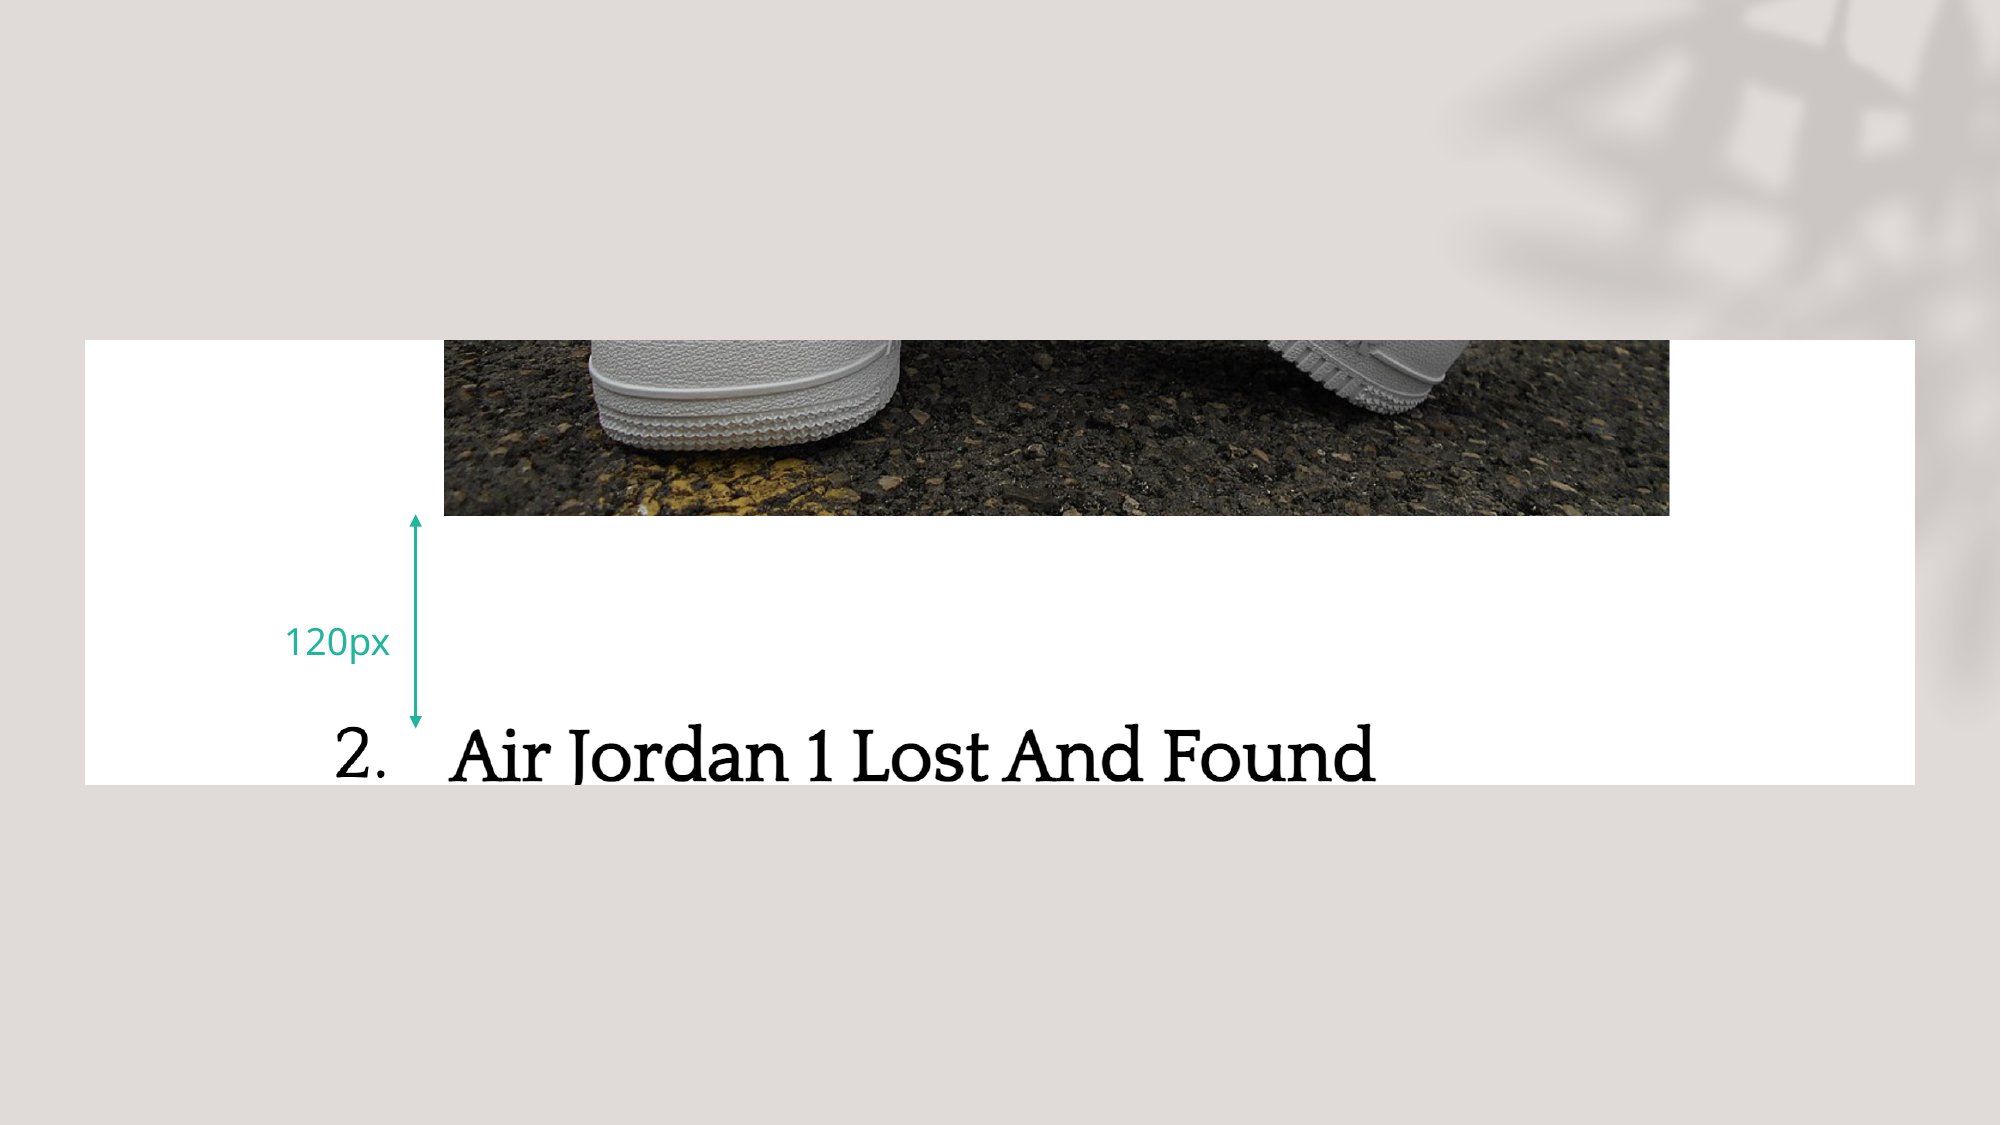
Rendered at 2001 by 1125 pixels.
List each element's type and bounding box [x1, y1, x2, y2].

list [85, 340, 1915, 785]
